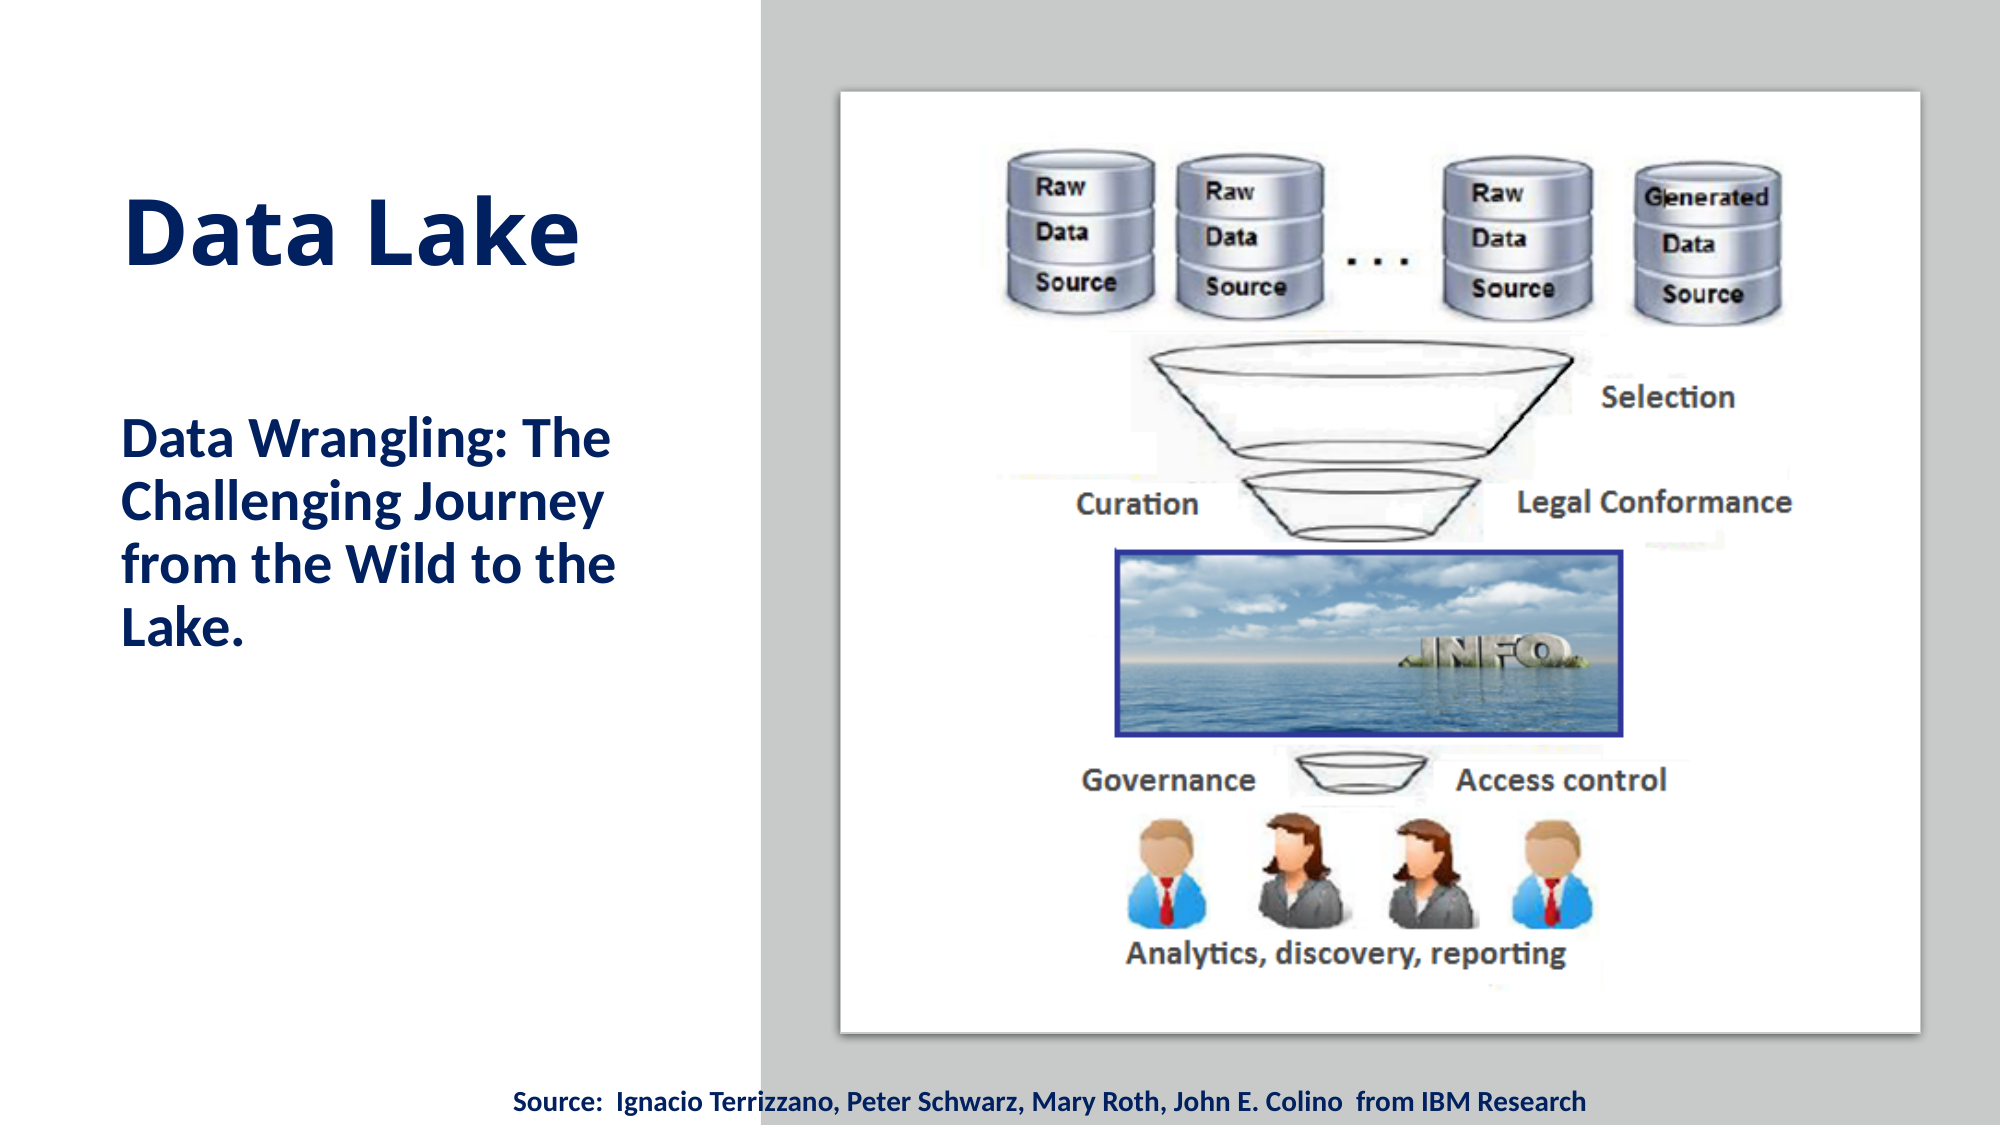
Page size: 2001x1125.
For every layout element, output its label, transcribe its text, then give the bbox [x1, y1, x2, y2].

text_box Source: Ignacio Terrizzano, Peter Schwarz, Mary Roth, John E. Colino from IBM Research [491, 1074, 1622, 1125]
text_box [760, 0, 2000, 1125]
text_box [839, 90, 1922, 1034]
text_box Data Wrangling: The Challenging Journey from the Wild to the Lake. [106, 399, 682, 1021]
text_box Data Lake [106, 103, 682, 370]
picture [938, 132, 1823, 992]
